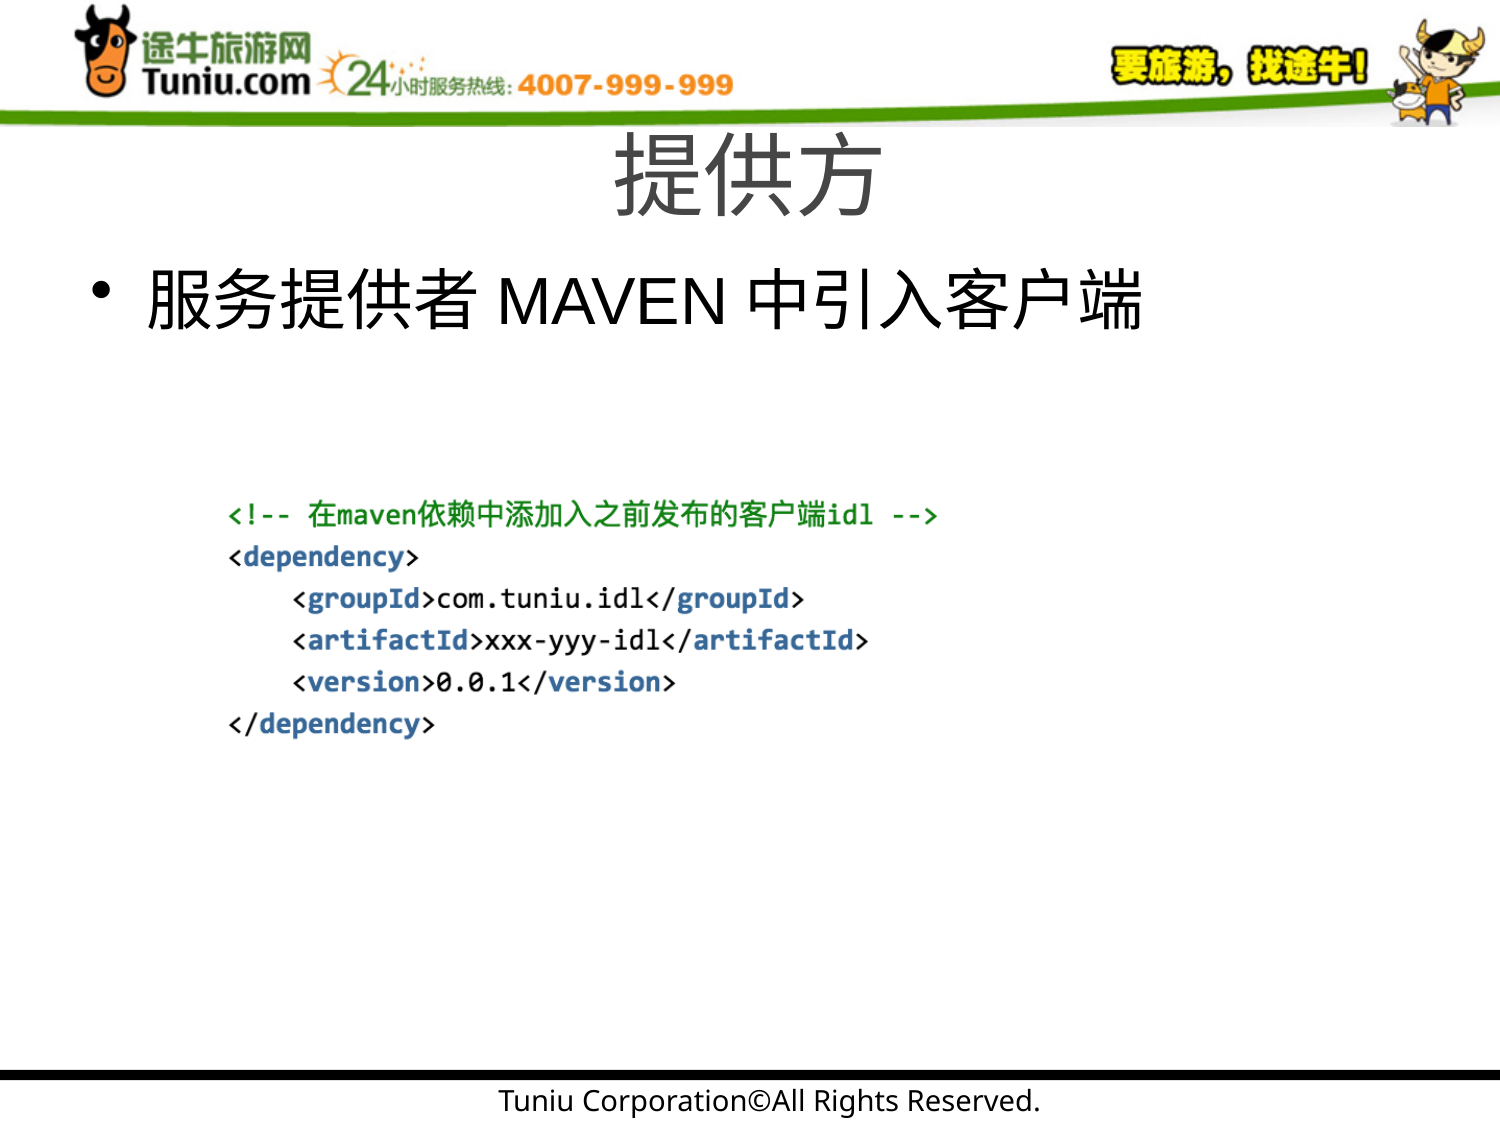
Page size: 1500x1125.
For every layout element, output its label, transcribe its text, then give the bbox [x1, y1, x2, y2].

picture [194, 467, 968, 775]
picture [0, 0, 1500, 127]
title 提供方 [75, 112, 1425, 233]
list 服务提供者MAVEN中引入客户端 [75, 249, 1425, 993]
